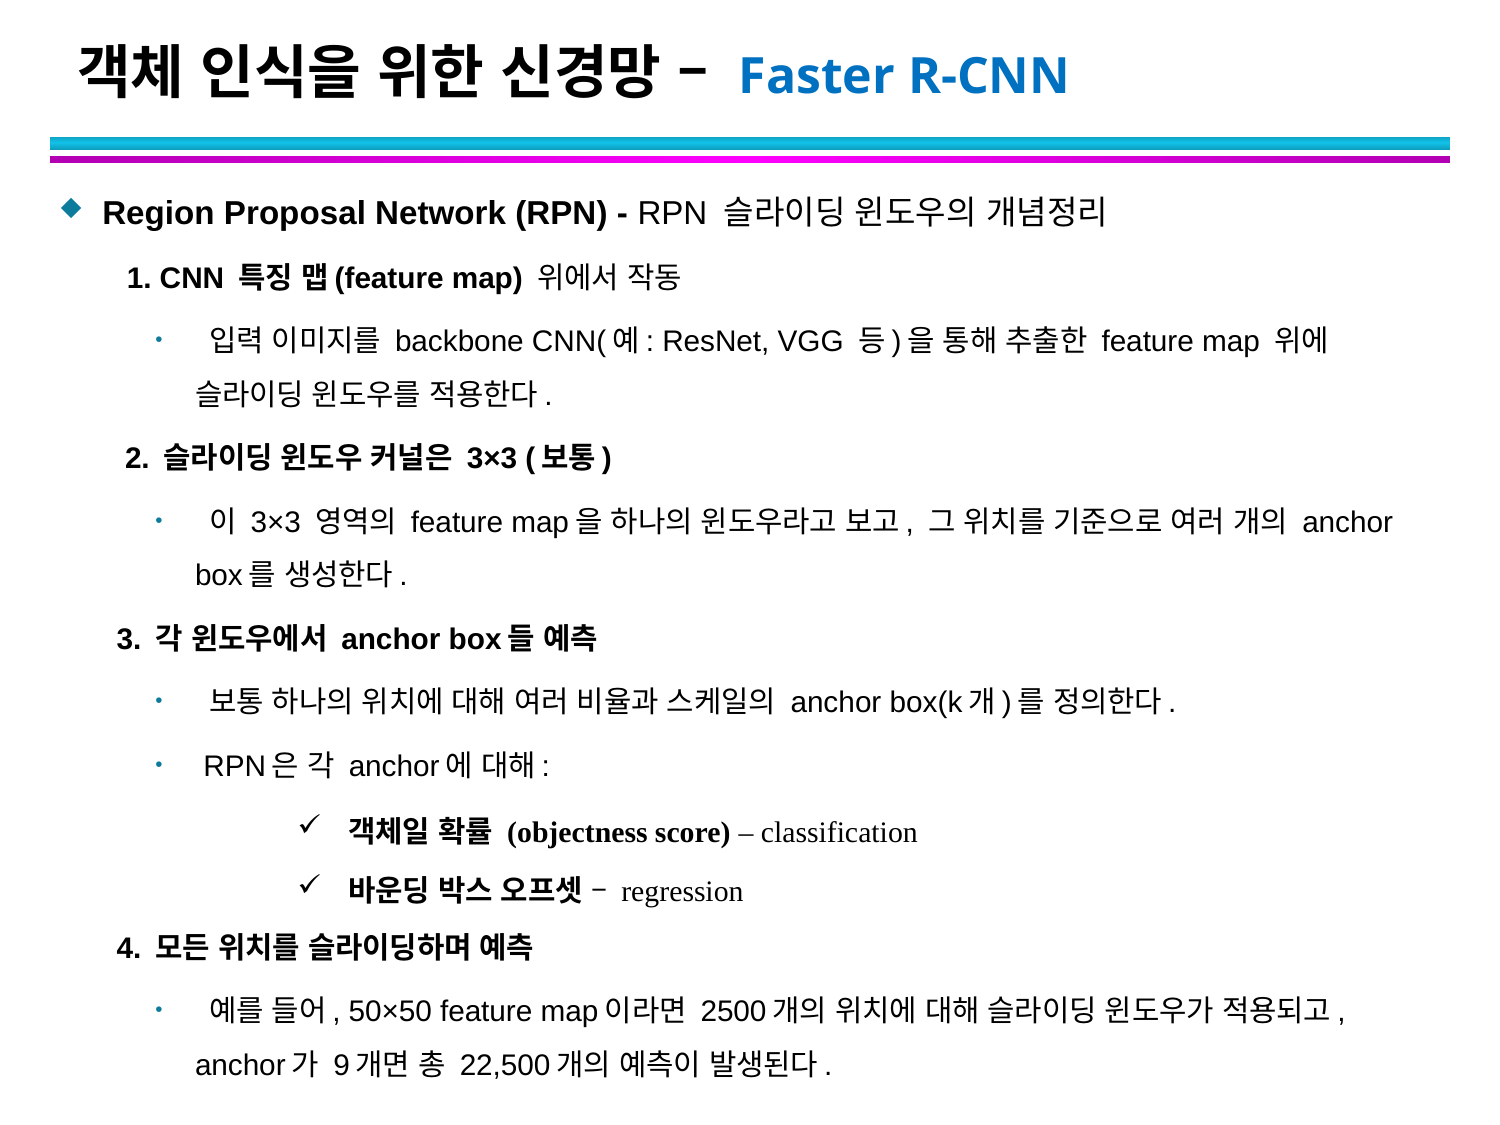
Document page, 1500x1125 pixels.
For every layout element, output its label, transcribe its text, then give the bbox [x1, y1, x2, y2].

list Region Proposal Network (RPN) - RPN 슬라이딩 윈도우의 개념정리 1. CNN 특징 맵(feature map) 위에서 작동 입력 이미지를 backbone CNN(예: ResNet, VGG 등)을 통해 추출한 feature map 위에 슬라이딩 윈도우를 적용한다. 2. 슬라이딩 윈도우 커널은 3×3 (보통) 이 3×3 영역의 feature map을 하나의 윈도우라고 보고, 그 위치를 기준으로 여러 개의 anchor box를 생성한다. 3. 각 윈도우에서 anchor box들 예측 보통 하나의 위치에 대해 여러 비율과 스케일의 anchor box(k개)를 정의한다. RPN은 각 anchor에 대해: 객체일 확률 (objectness score) – classification 바운딩 박스 오프셋 – regression 4. 모든 위치를 슬라이딩하며 예측 예를 들어, 50×50 feature map이라면 2500개의 위치에 대해 슬라이딩 윈도우가 적용되고, anchor가 9개면 총 22,500개의 예측이 발생된다. [44, 156, 1455, 1100]
title 객체 인식을 위한 신경망 – Faster R-CNN [62, 24, 1421, 113]
